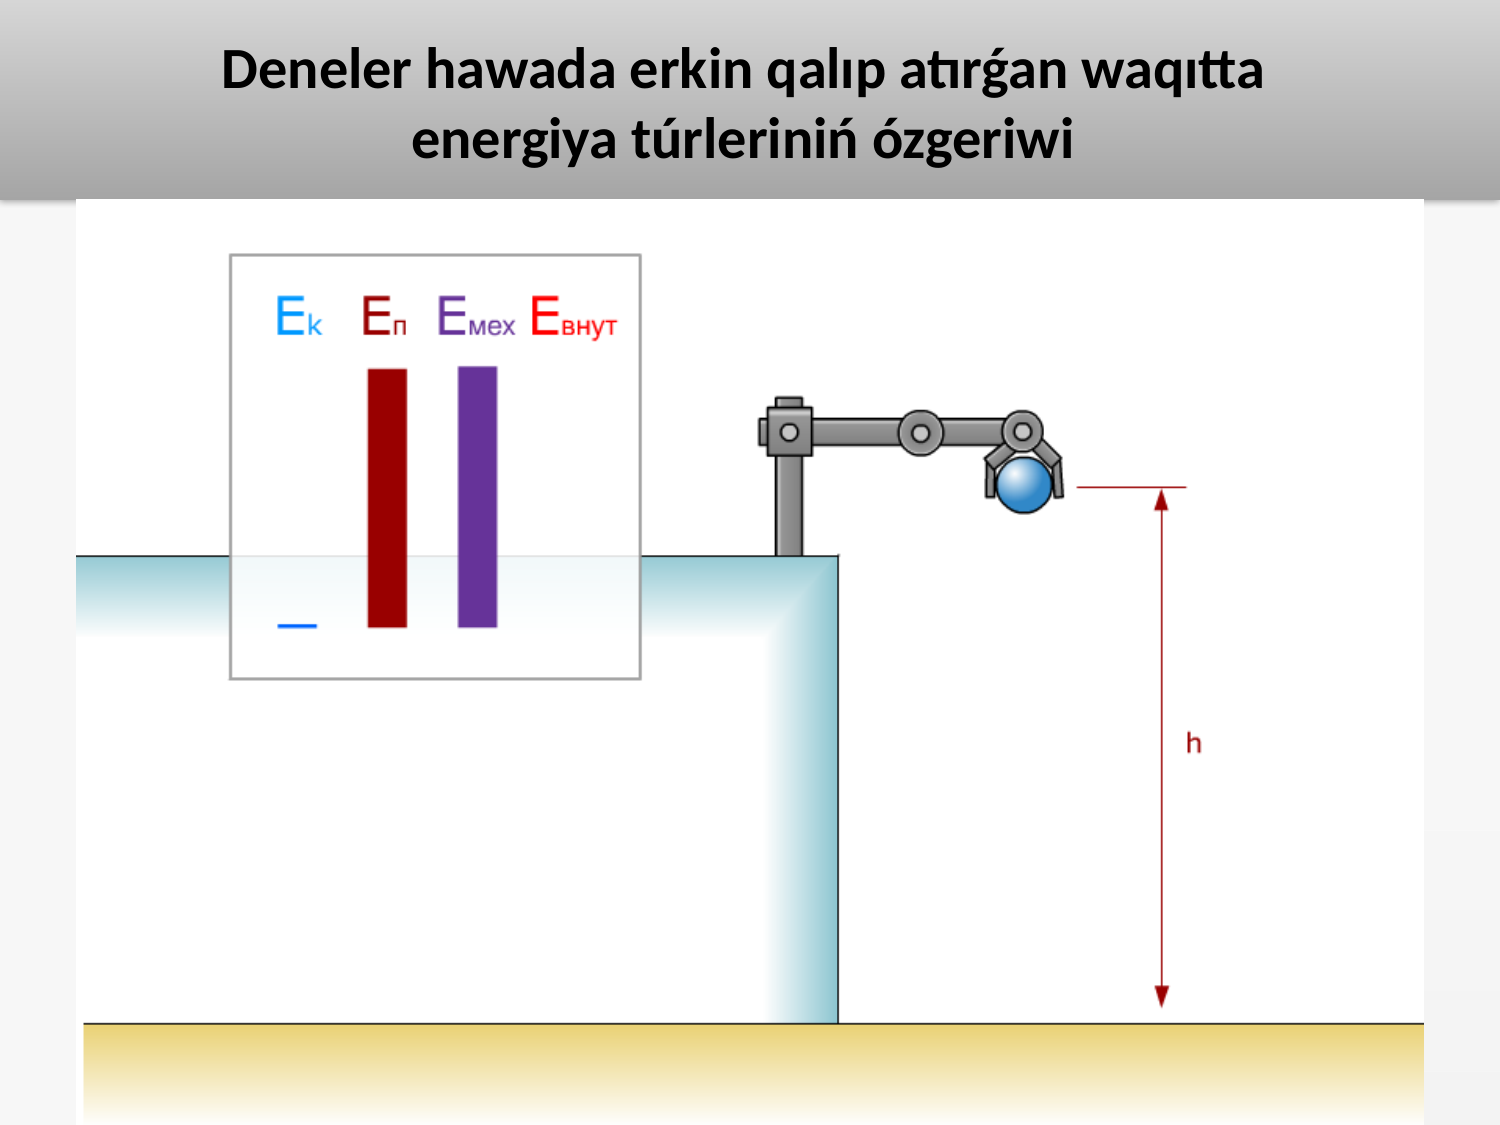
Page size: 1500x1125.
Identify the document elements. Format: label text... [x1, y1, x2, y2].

text_box Deneler hawada erkin qalıp atırǵan waqıtta energiya túrleriniń ózgeriwi [0, 0, 1500, 200]
picture [76, 199, 1424, 1125]
